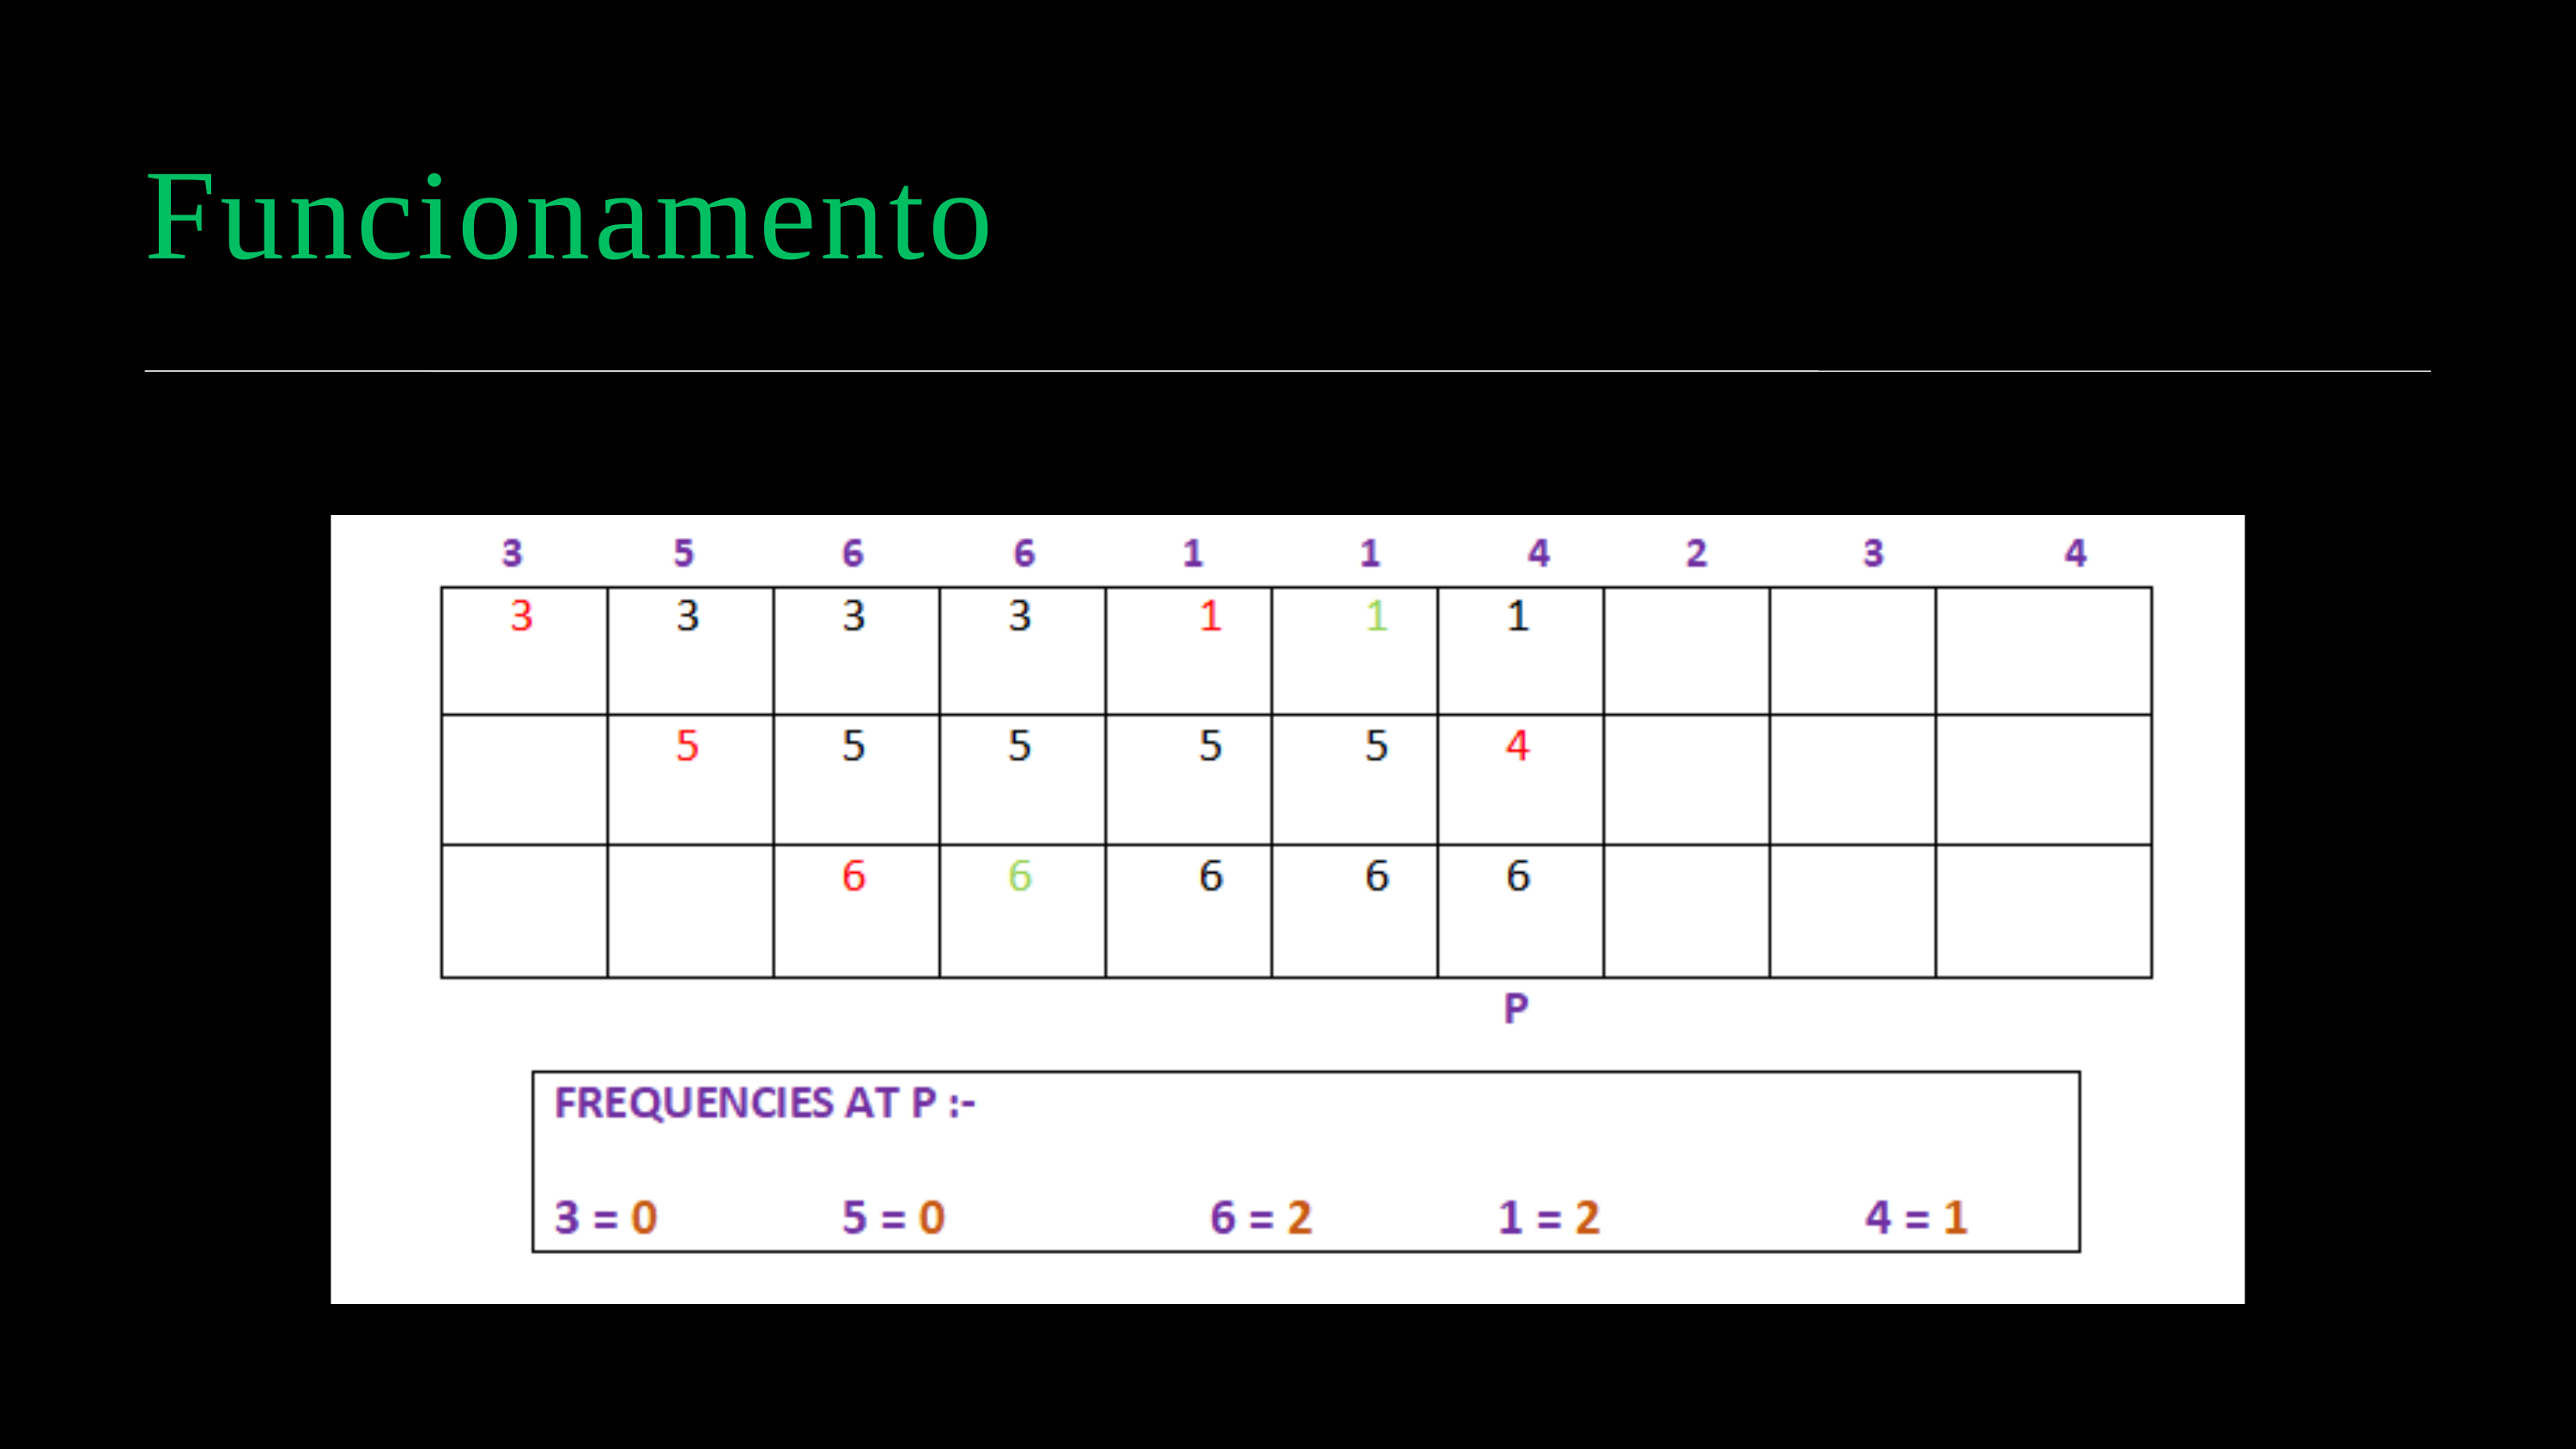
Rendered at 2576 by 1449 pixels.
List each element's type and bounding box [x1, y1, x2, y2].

text_box [331, 515, 2245, 1304]
text_box [144, 144, 1398, 373]
